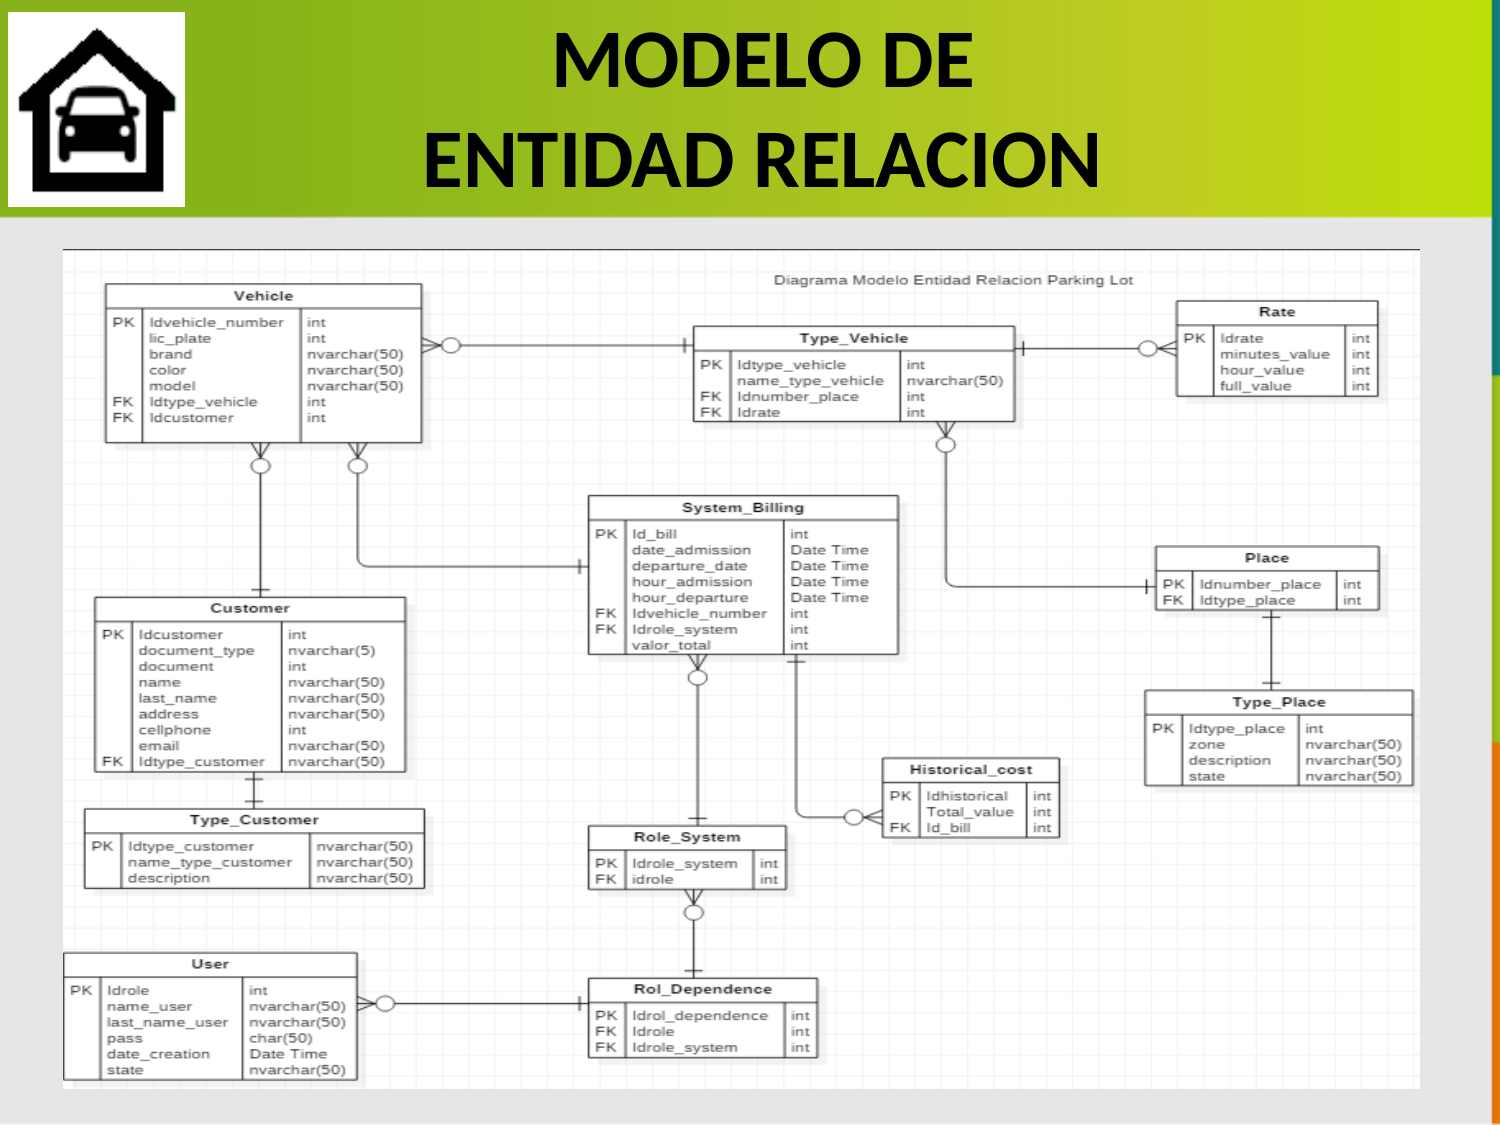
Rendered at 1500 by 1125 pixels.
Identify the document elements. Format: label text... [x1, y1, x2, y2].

title MODELO DE ENTIDAD RELACION [371, 11, 1155, 198]
picture [0, 0, 1500, 1125]
